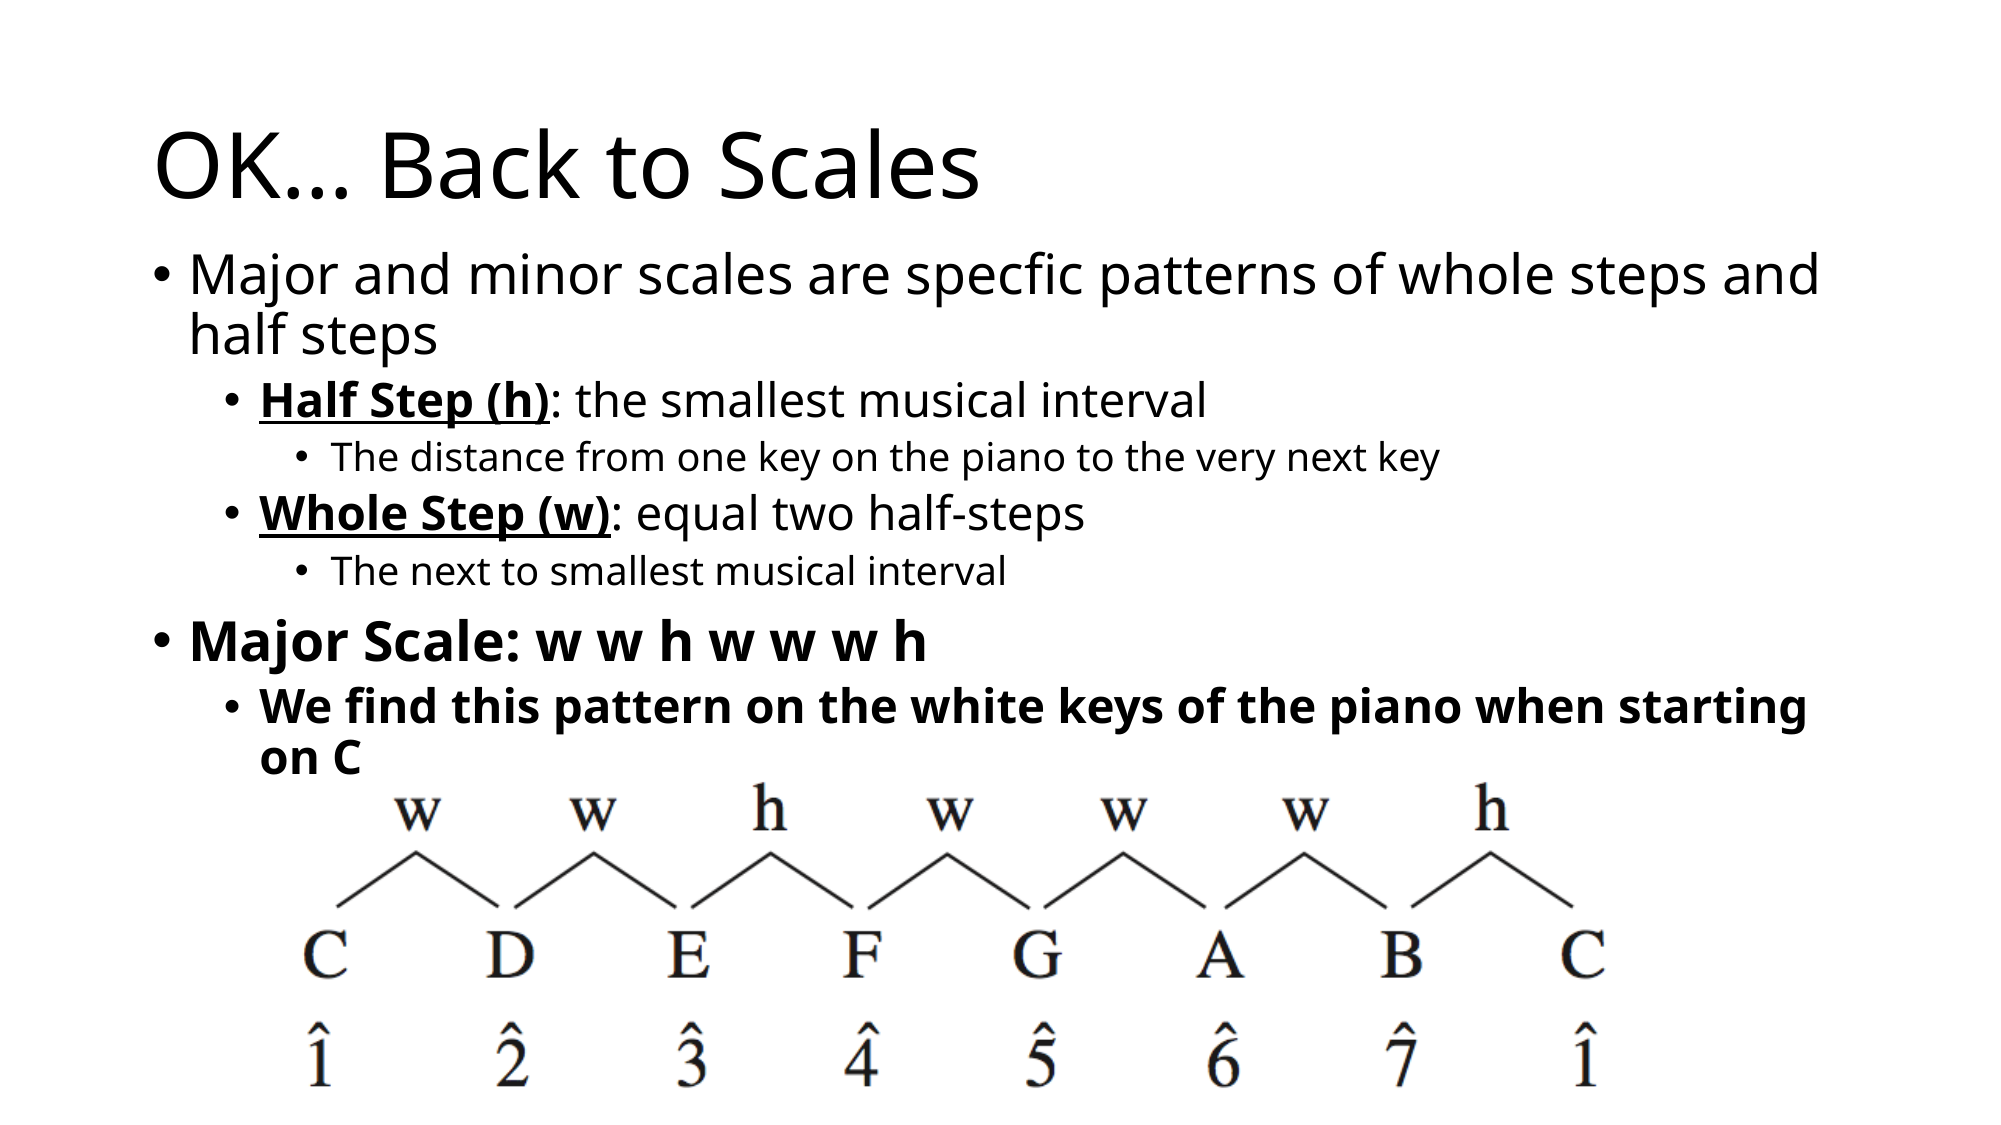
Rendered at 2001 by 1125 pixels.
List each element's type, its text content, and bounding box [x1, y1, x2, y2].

list Major and minor scales are specfic patterns of whole steps and half steps Half Step (h): the smallest musical interval The distance from one key on the piano to the very next key Whole Step (w): equal two half-steps The next to smallest musical interval Major Scale: w w h w w w h We find this pattern on the white keys of the piano when starting on C [137, 239, 1863, 797]
picture [244, 753, 1674, 1125]
title OK… Back to Scales [137, 59, 1863, 239]
